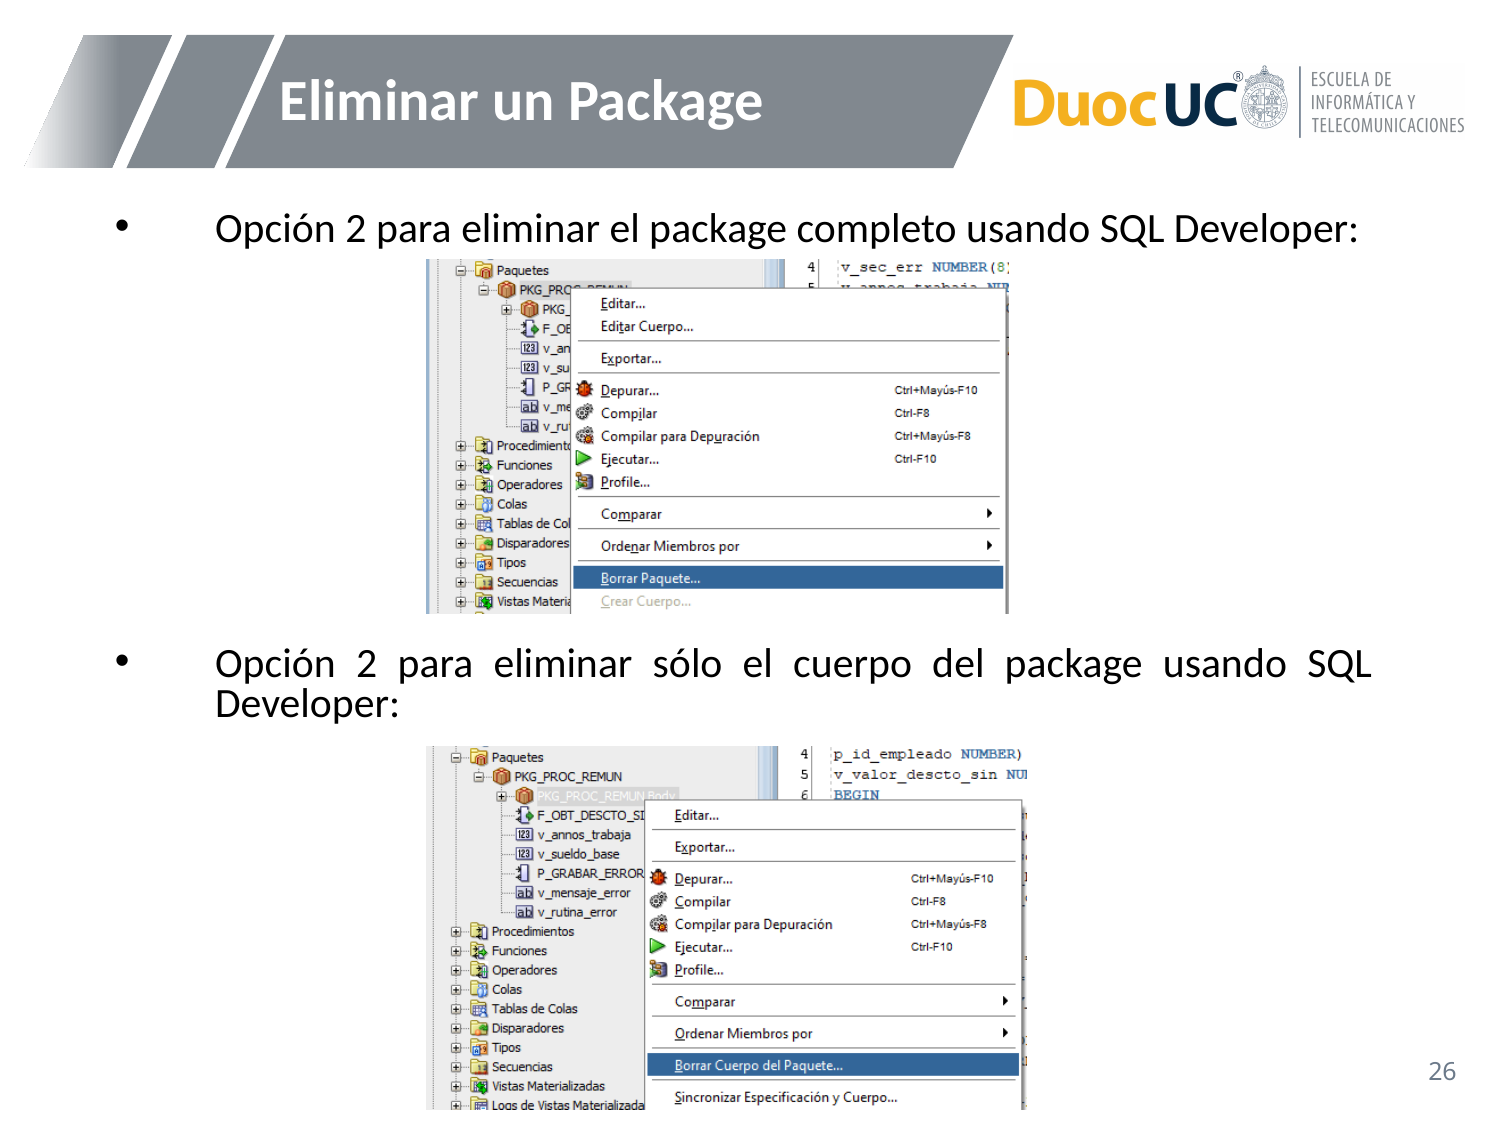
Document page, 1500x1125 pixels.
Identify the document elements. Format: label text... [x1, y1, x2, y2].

picture [426, 746, 1027, 1111]
text_box Opción 2 para eliminar el package completo usando SQL Developer: Opción 2 para eliminar sólo el cuerpo del package usando SQL Developer: [100, 203, 1388, 271]
picture [426, 259, 1009, 614]
title Eliminar un Package [264, 34, 969, 169]
picture [1013, 63, 1465, 140]
